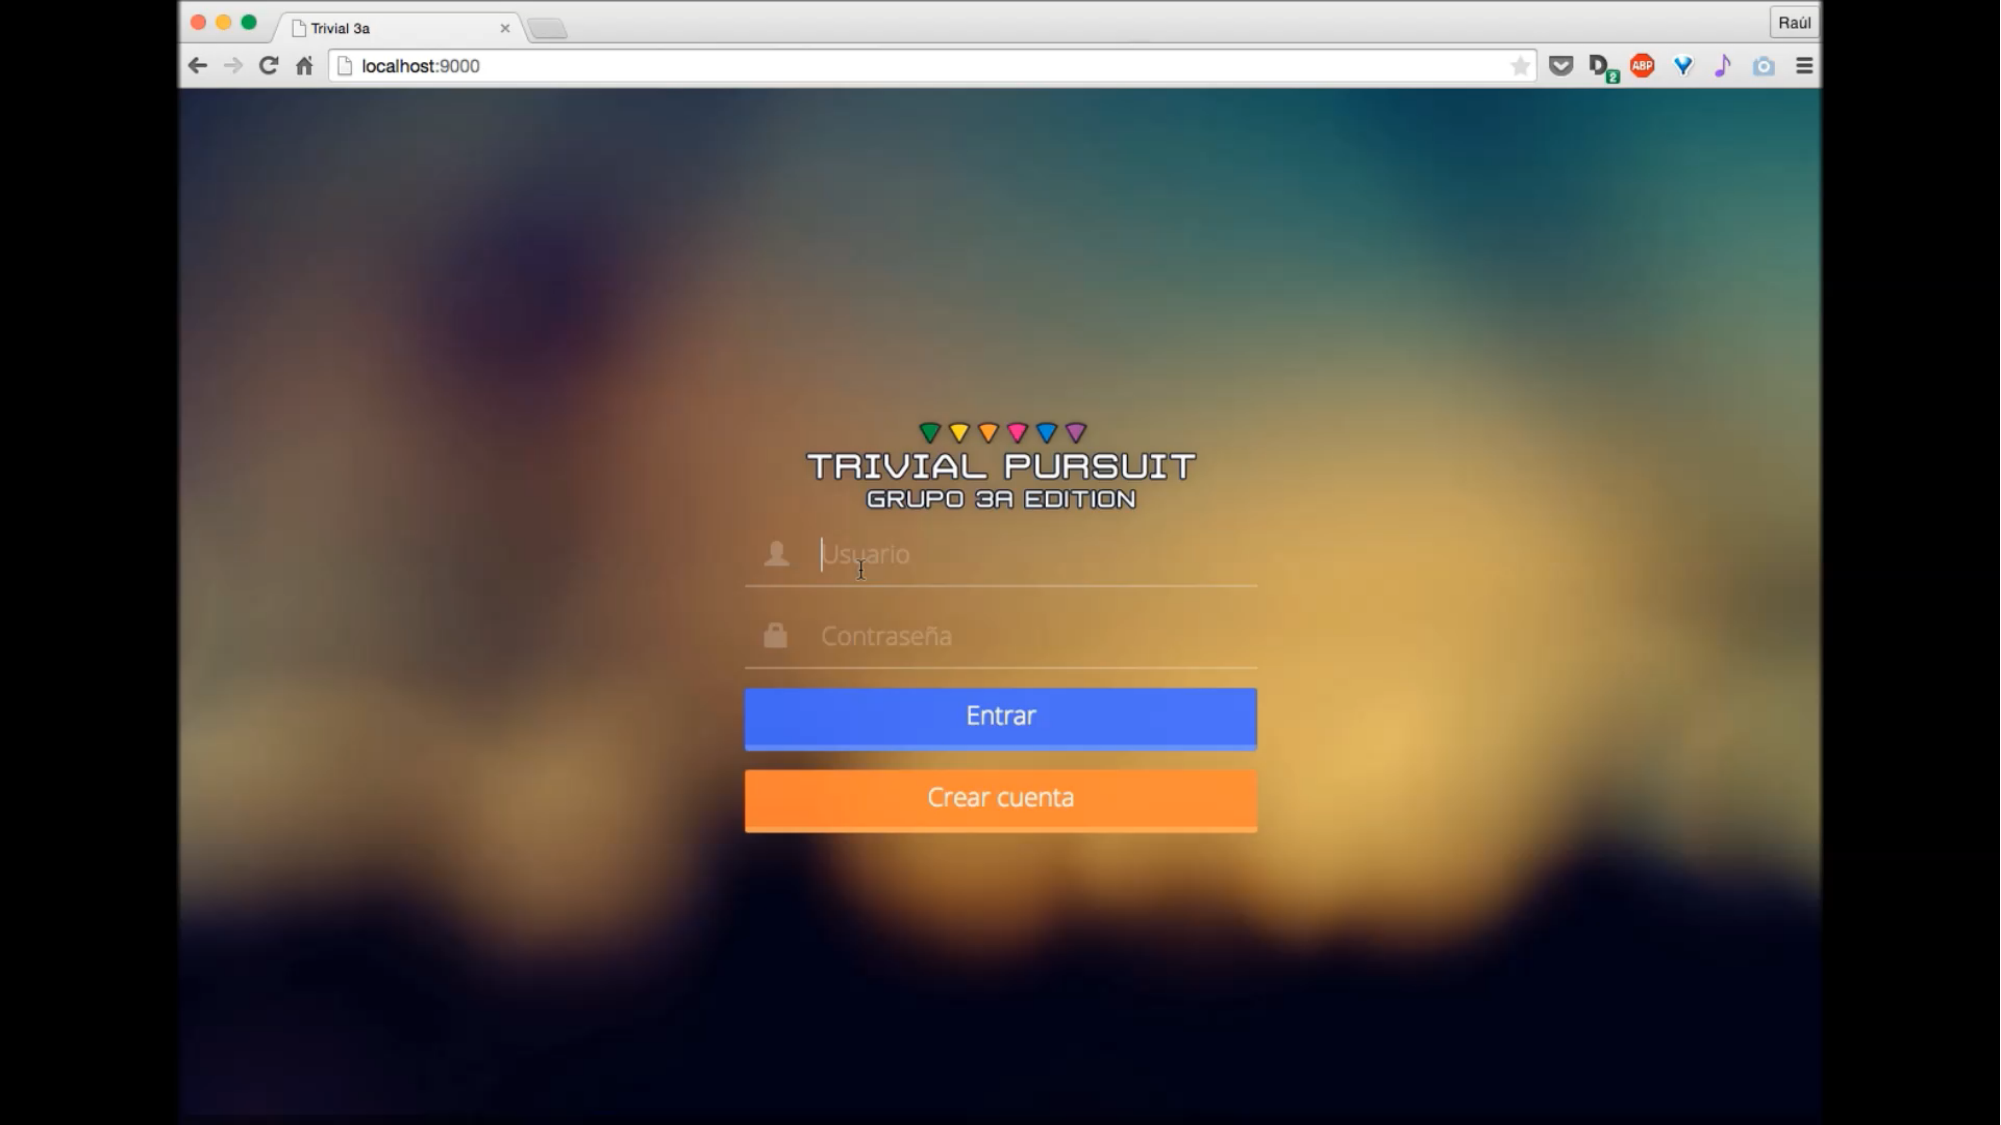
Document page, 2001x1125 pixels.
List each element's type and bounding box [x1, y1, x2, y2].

text_box [0, 0, 2000, 1125]
